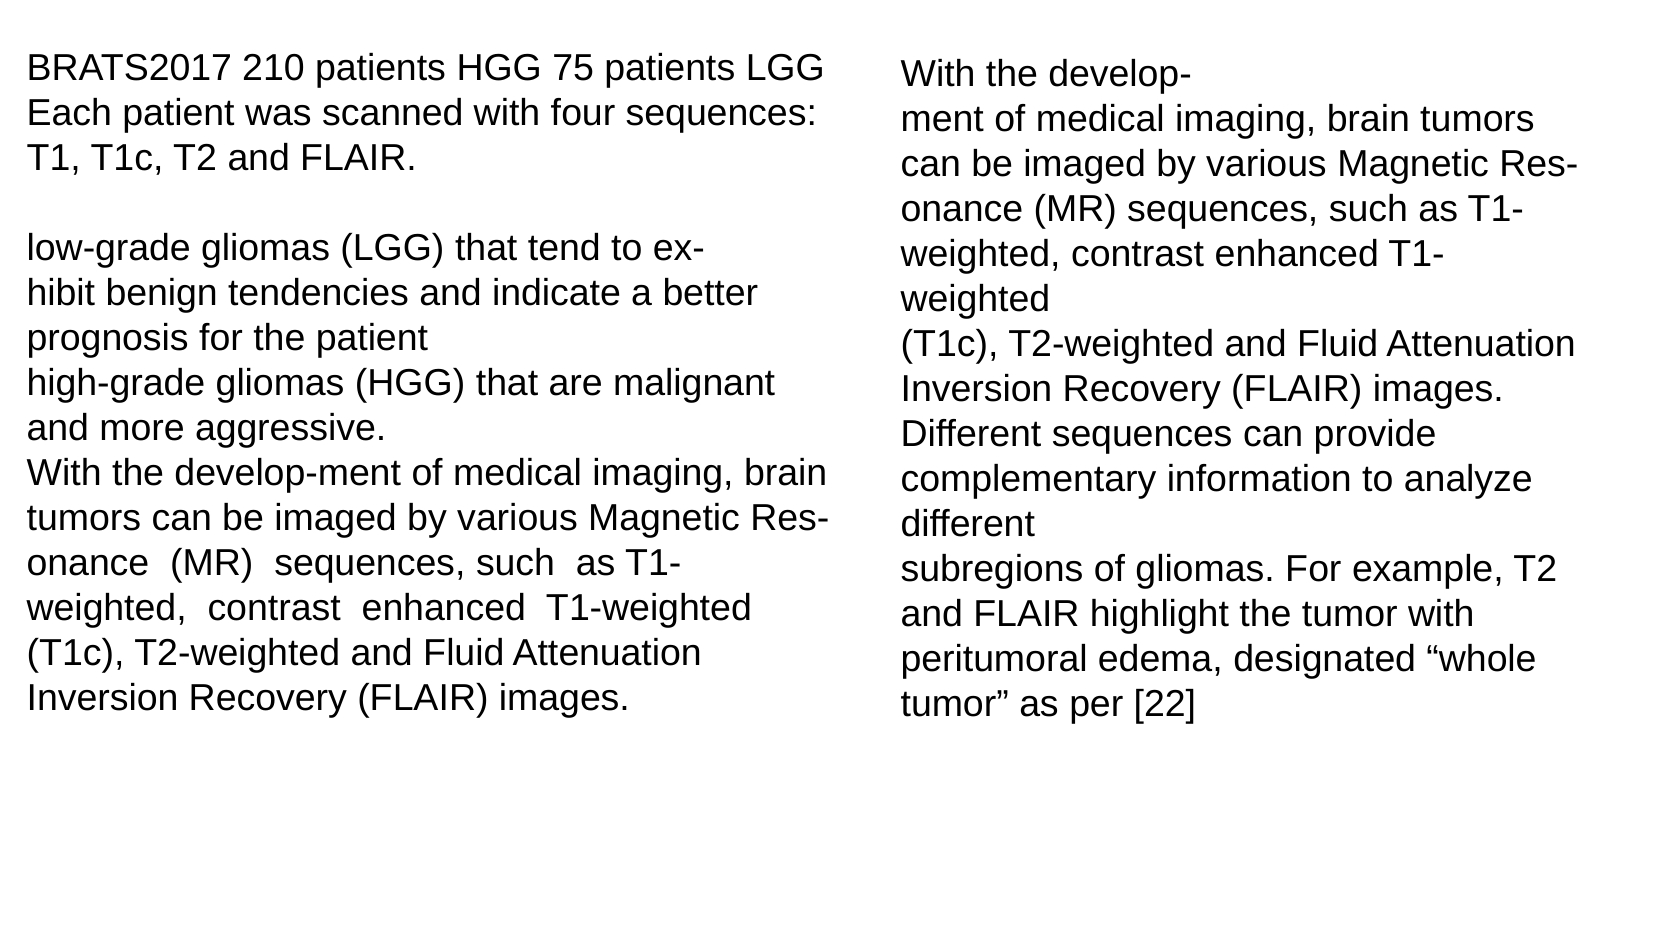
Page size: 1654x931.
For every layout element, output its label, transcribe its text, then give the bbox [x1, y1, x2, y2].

text_box With the develop- ment of medical imaging, brain tumors can be imaged by various Magnetic Res- onance (MR) sequences, such as T1-weighted, contrast enhanced T1-weighted (T1c), T2-weighted and Fluid Attenuation Inversion Recovery (FLAIR) images. Different sequences can provide complementary information to analyze different subregions of gliomas. For example, T2 and FLAIR highlight the tumor with peritumoral edema, designated “whole tumor” as per [22] [885, 41, 1595, 804]
text_box BRATS2017 210 patients HGG 75 patients LGG Each patient was scanned with four sequences: T1, T1c, T2 and FLAIR. low-grade gliomas (LGG) that tend to ex- hibit benign tendencies and indicate a better prognosis for the patient high-grade gliomas (HGG) that are malignant and more aggressive. With the develop-ment of medical imaging, brain tumors can be imaged by various Magnetic Res- onance (MR) sequences, such as T1-weighted, contrast enhanced T1-weighted (T1c), T2-weighted and Fluid Attenuation Inversion Recovery (FLAIR) images. [11, 35, 851, 756]
